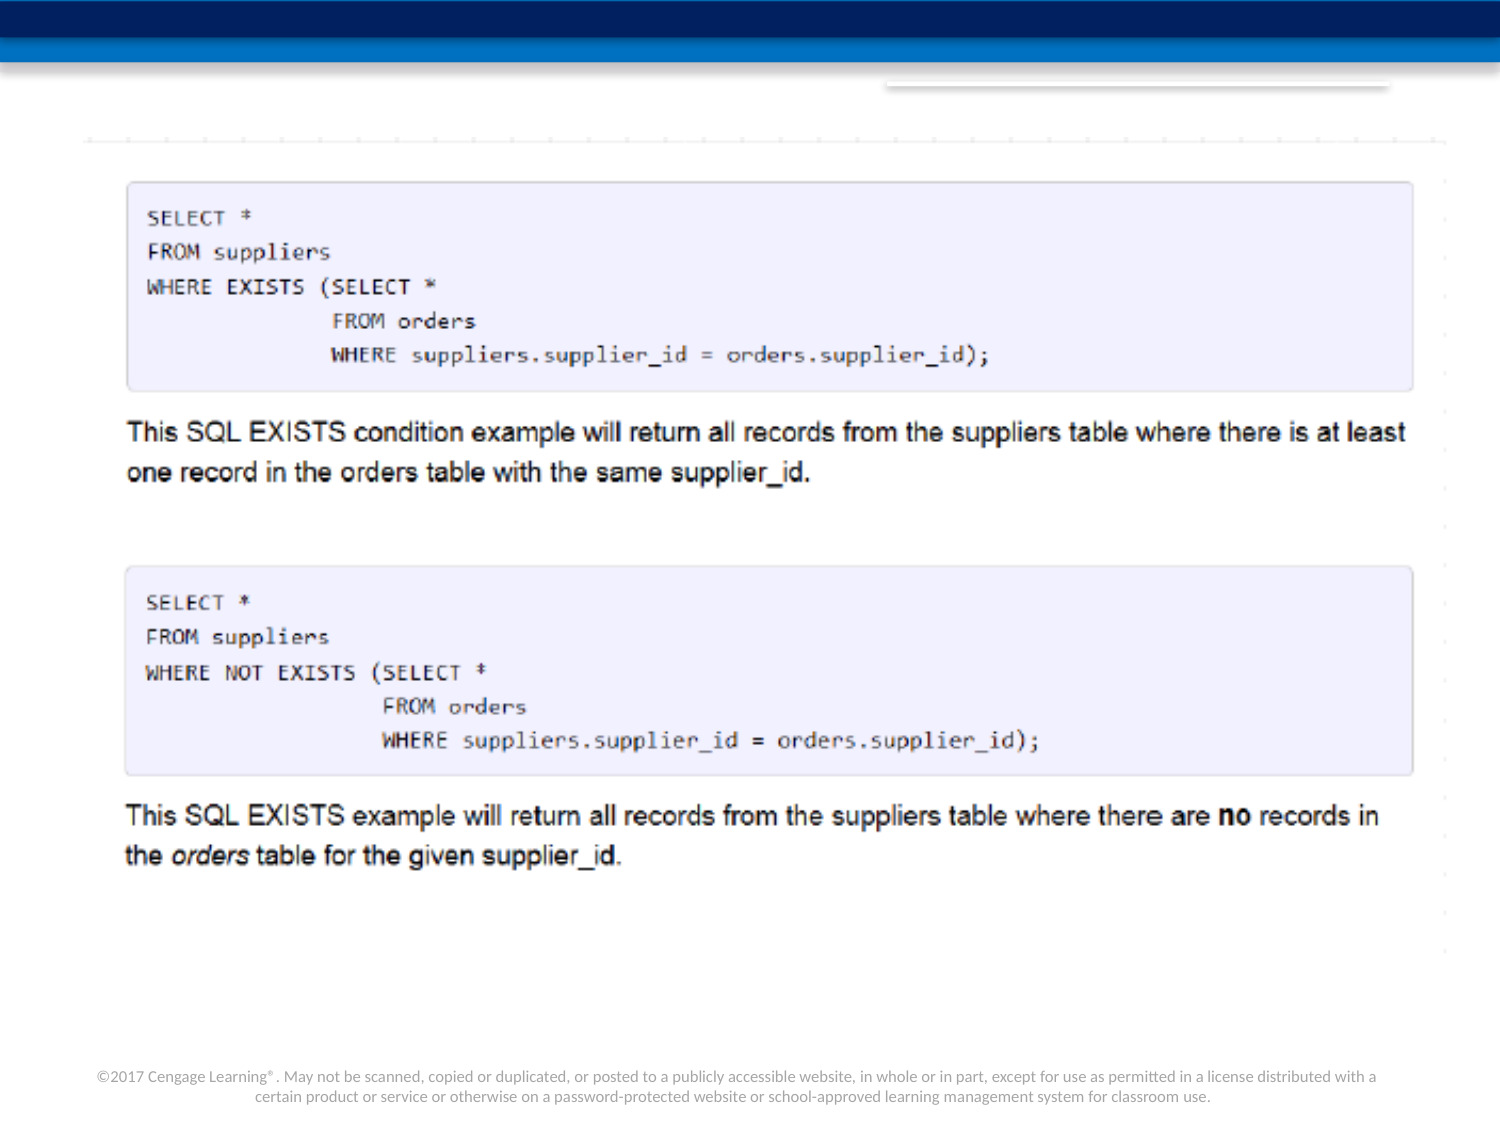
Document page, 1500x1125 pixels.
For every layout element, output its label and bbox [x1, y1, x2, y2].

picture [82, 137, 1447, 976]
